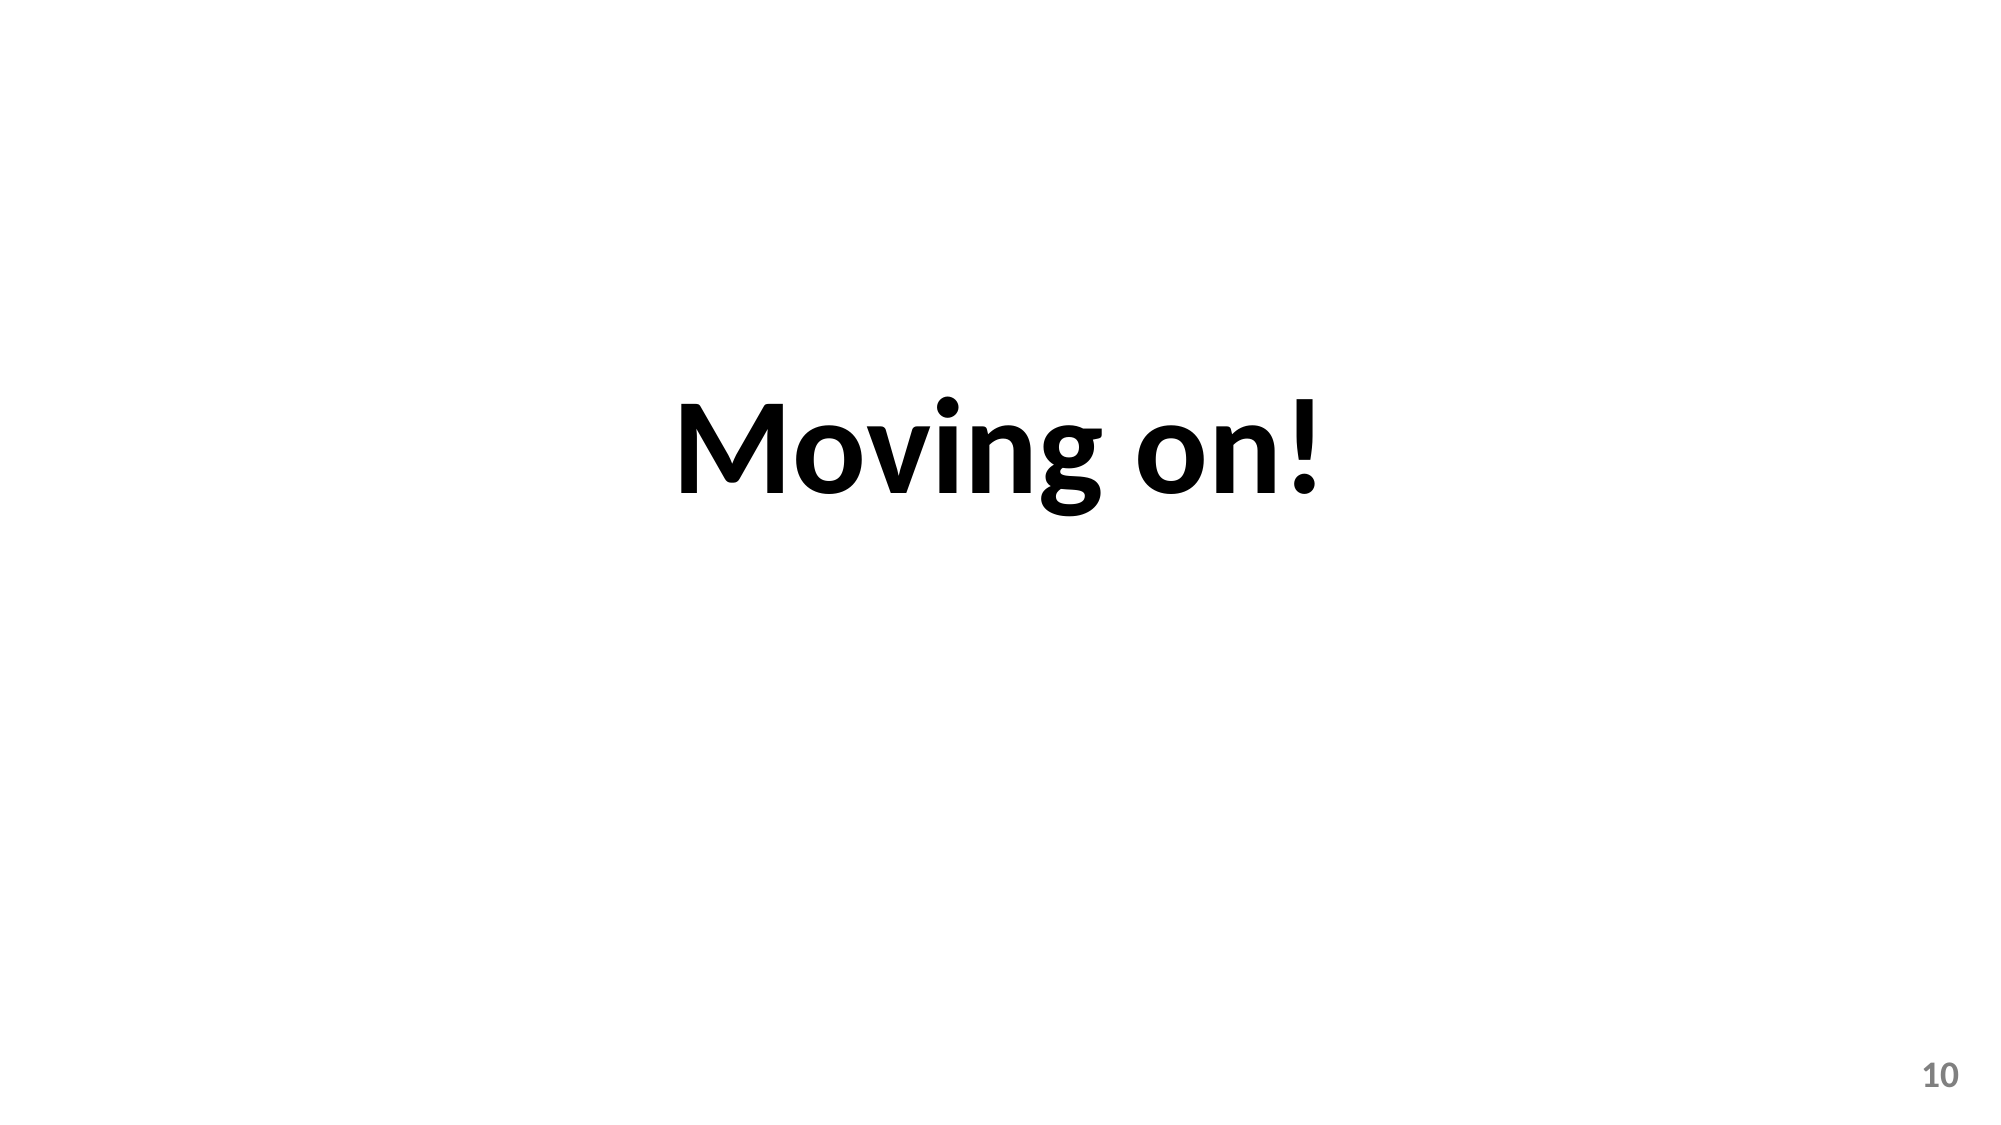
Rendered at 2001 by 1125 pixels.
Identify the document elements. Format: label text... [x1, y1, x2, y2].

slide_number 10 [1524, 1042, 1975, 1103]
text_box Moving on! [545, 348, 1454, 528]
